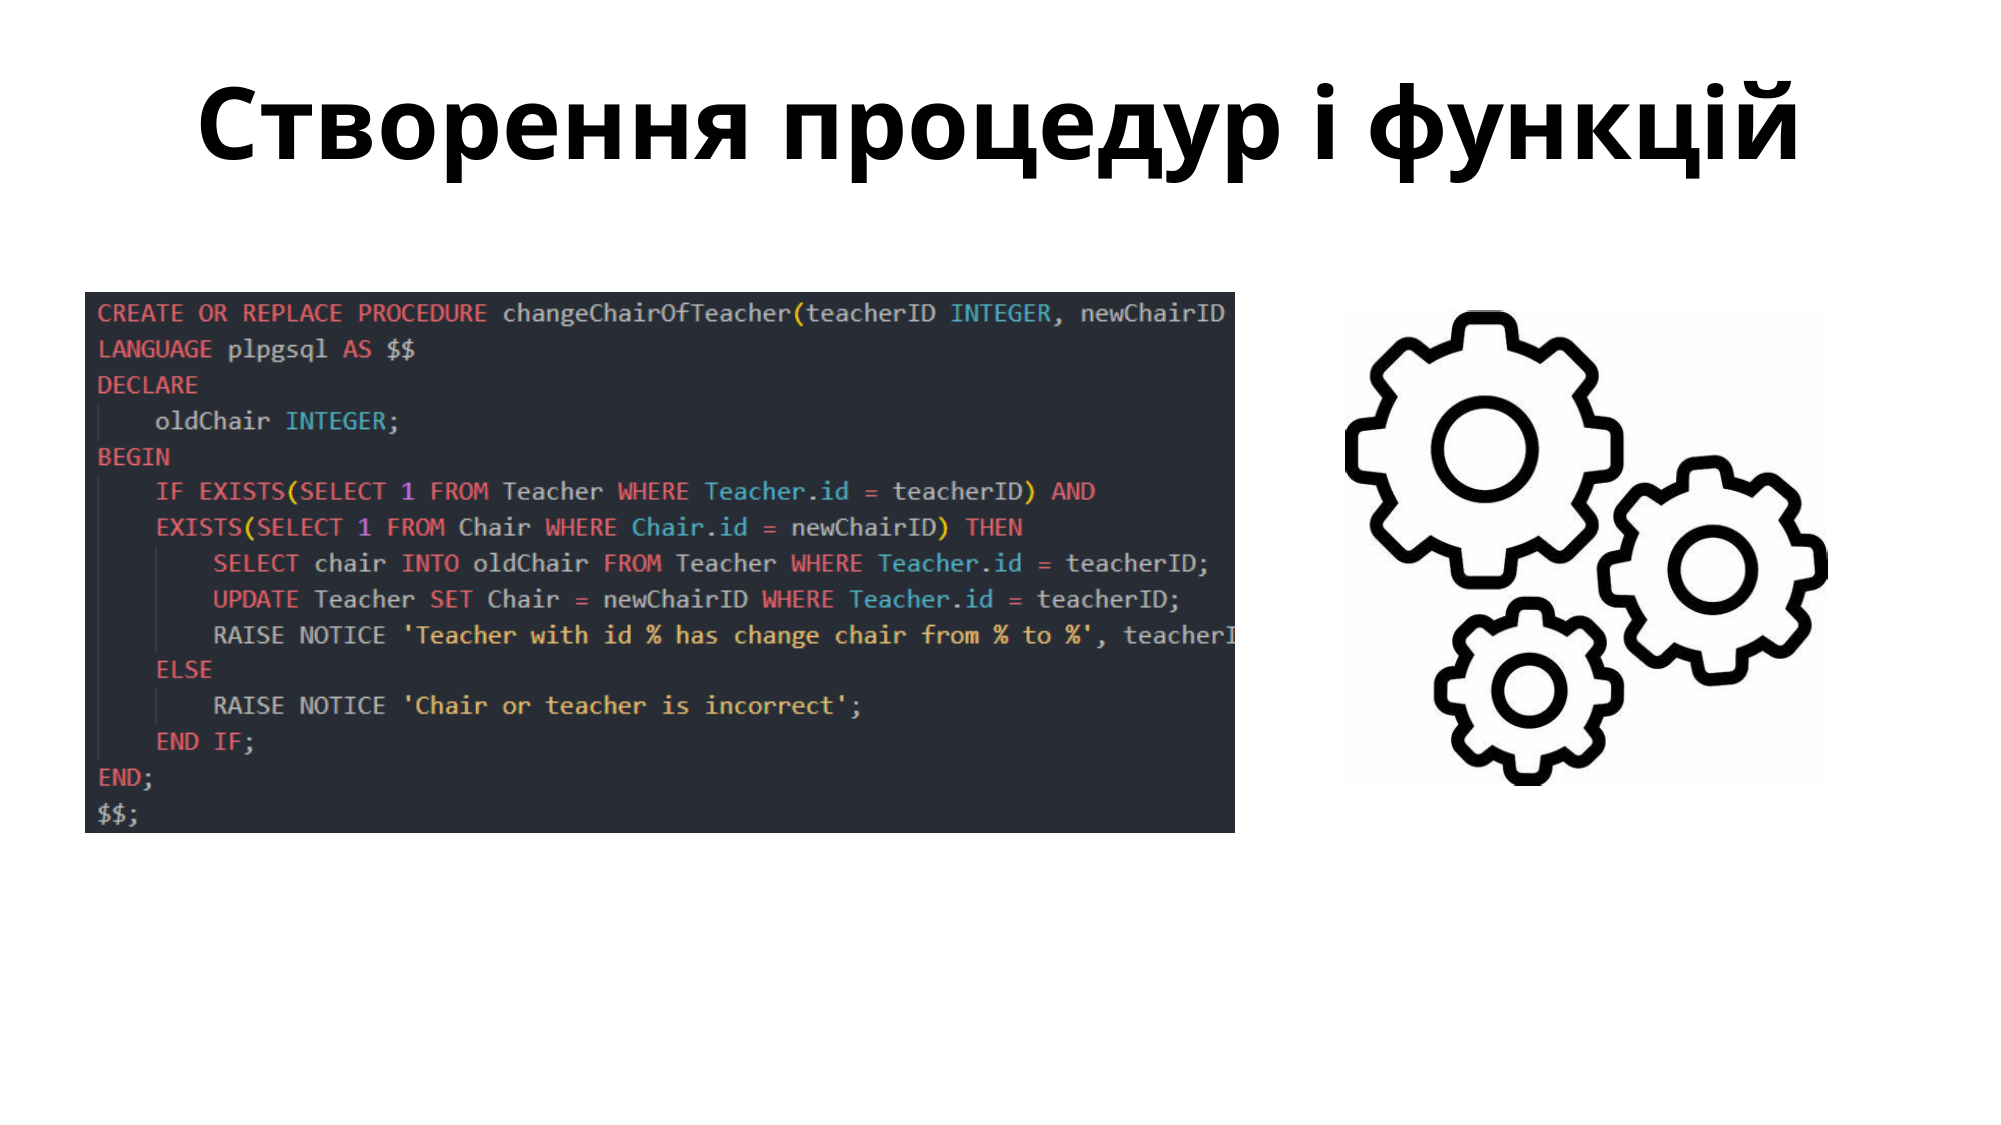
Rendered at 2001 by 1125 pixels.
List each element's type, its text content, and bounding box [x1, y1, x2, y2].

picture [85, 292, 1235, 833]
text_box Створення процедур і функцій [181, 52, 1819, 188]
picture [1345, 310, 1828, 786]
